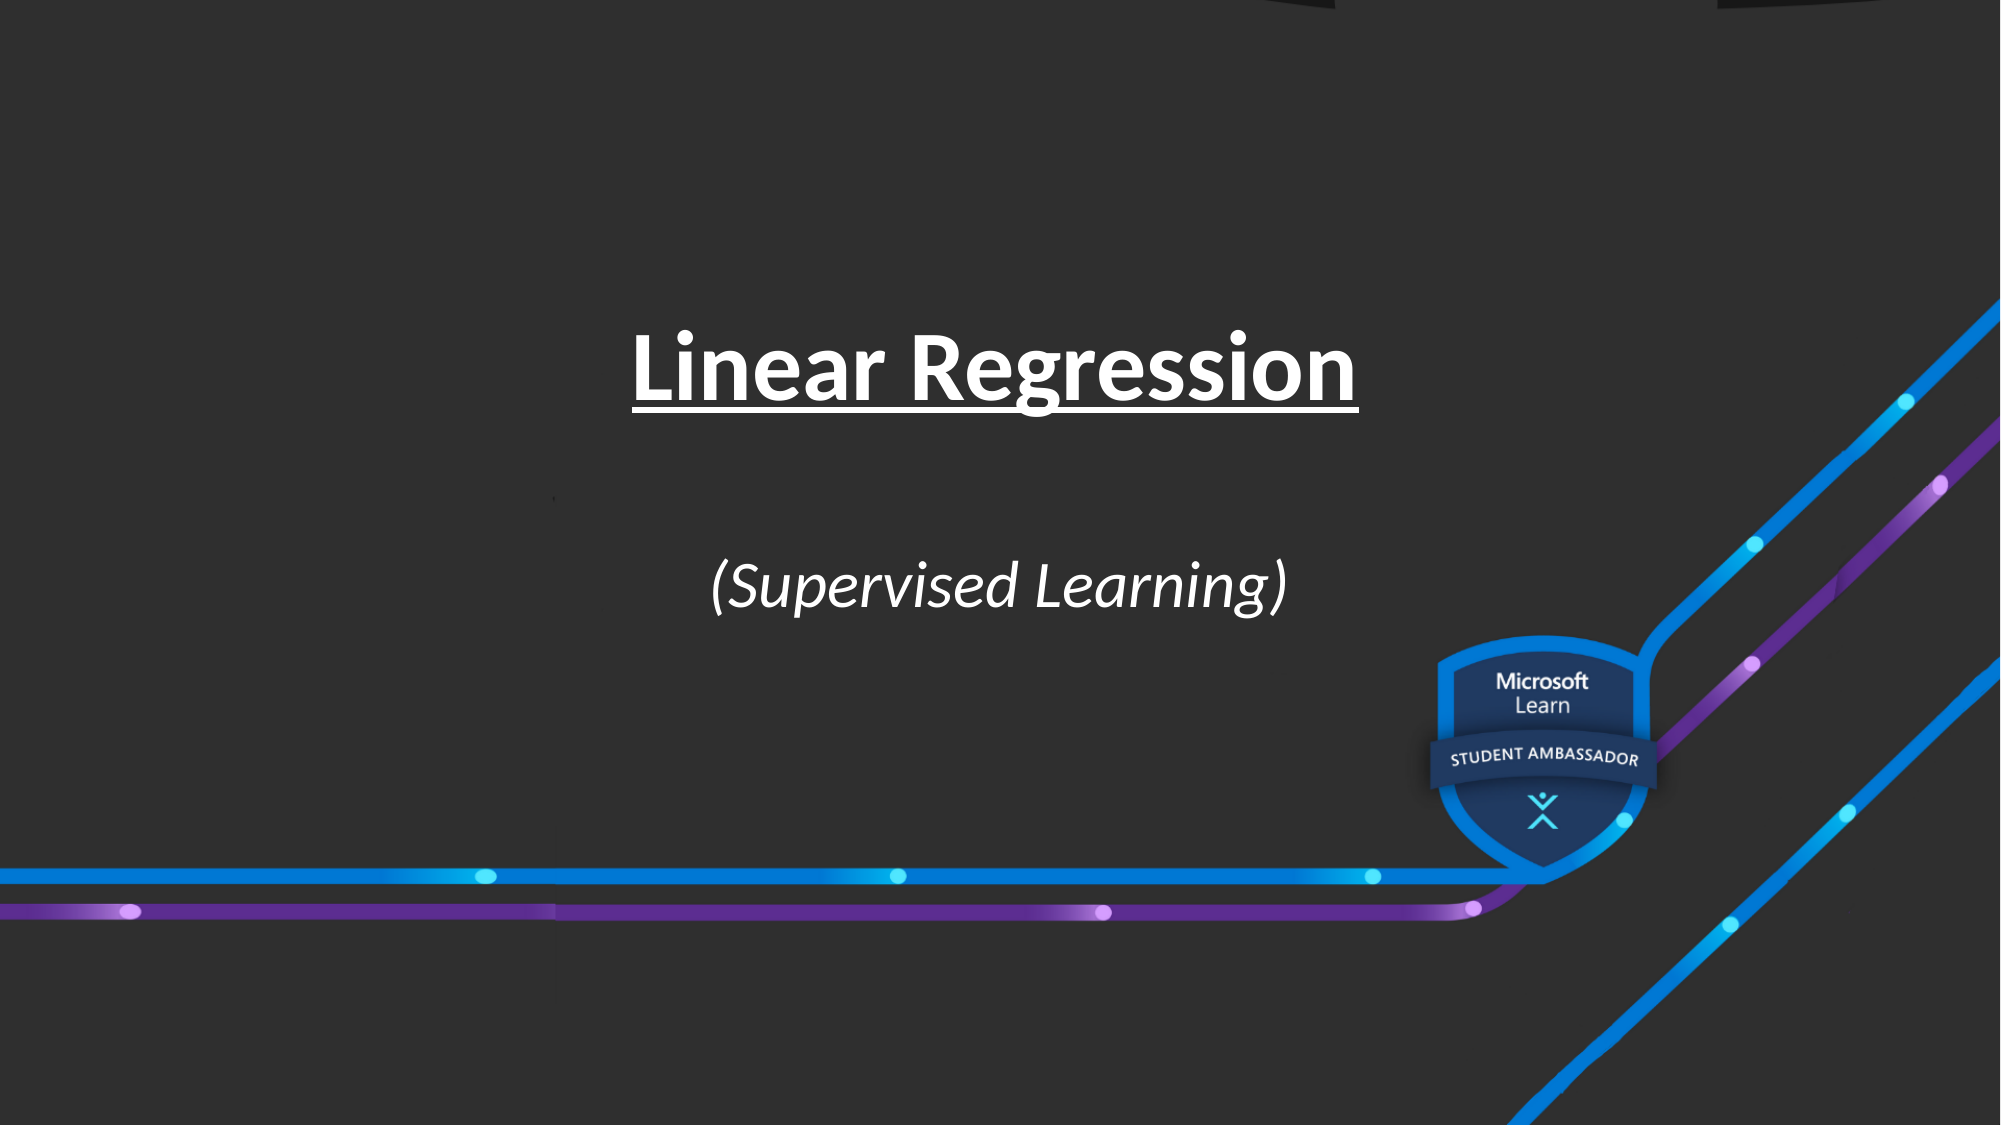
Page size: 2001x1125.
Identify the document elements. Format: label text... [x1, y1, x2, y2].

text_box Linear Regression (Supervised Learning) [617, 293, 1383, 628]
picture [0, 0, 2001, 1125]
